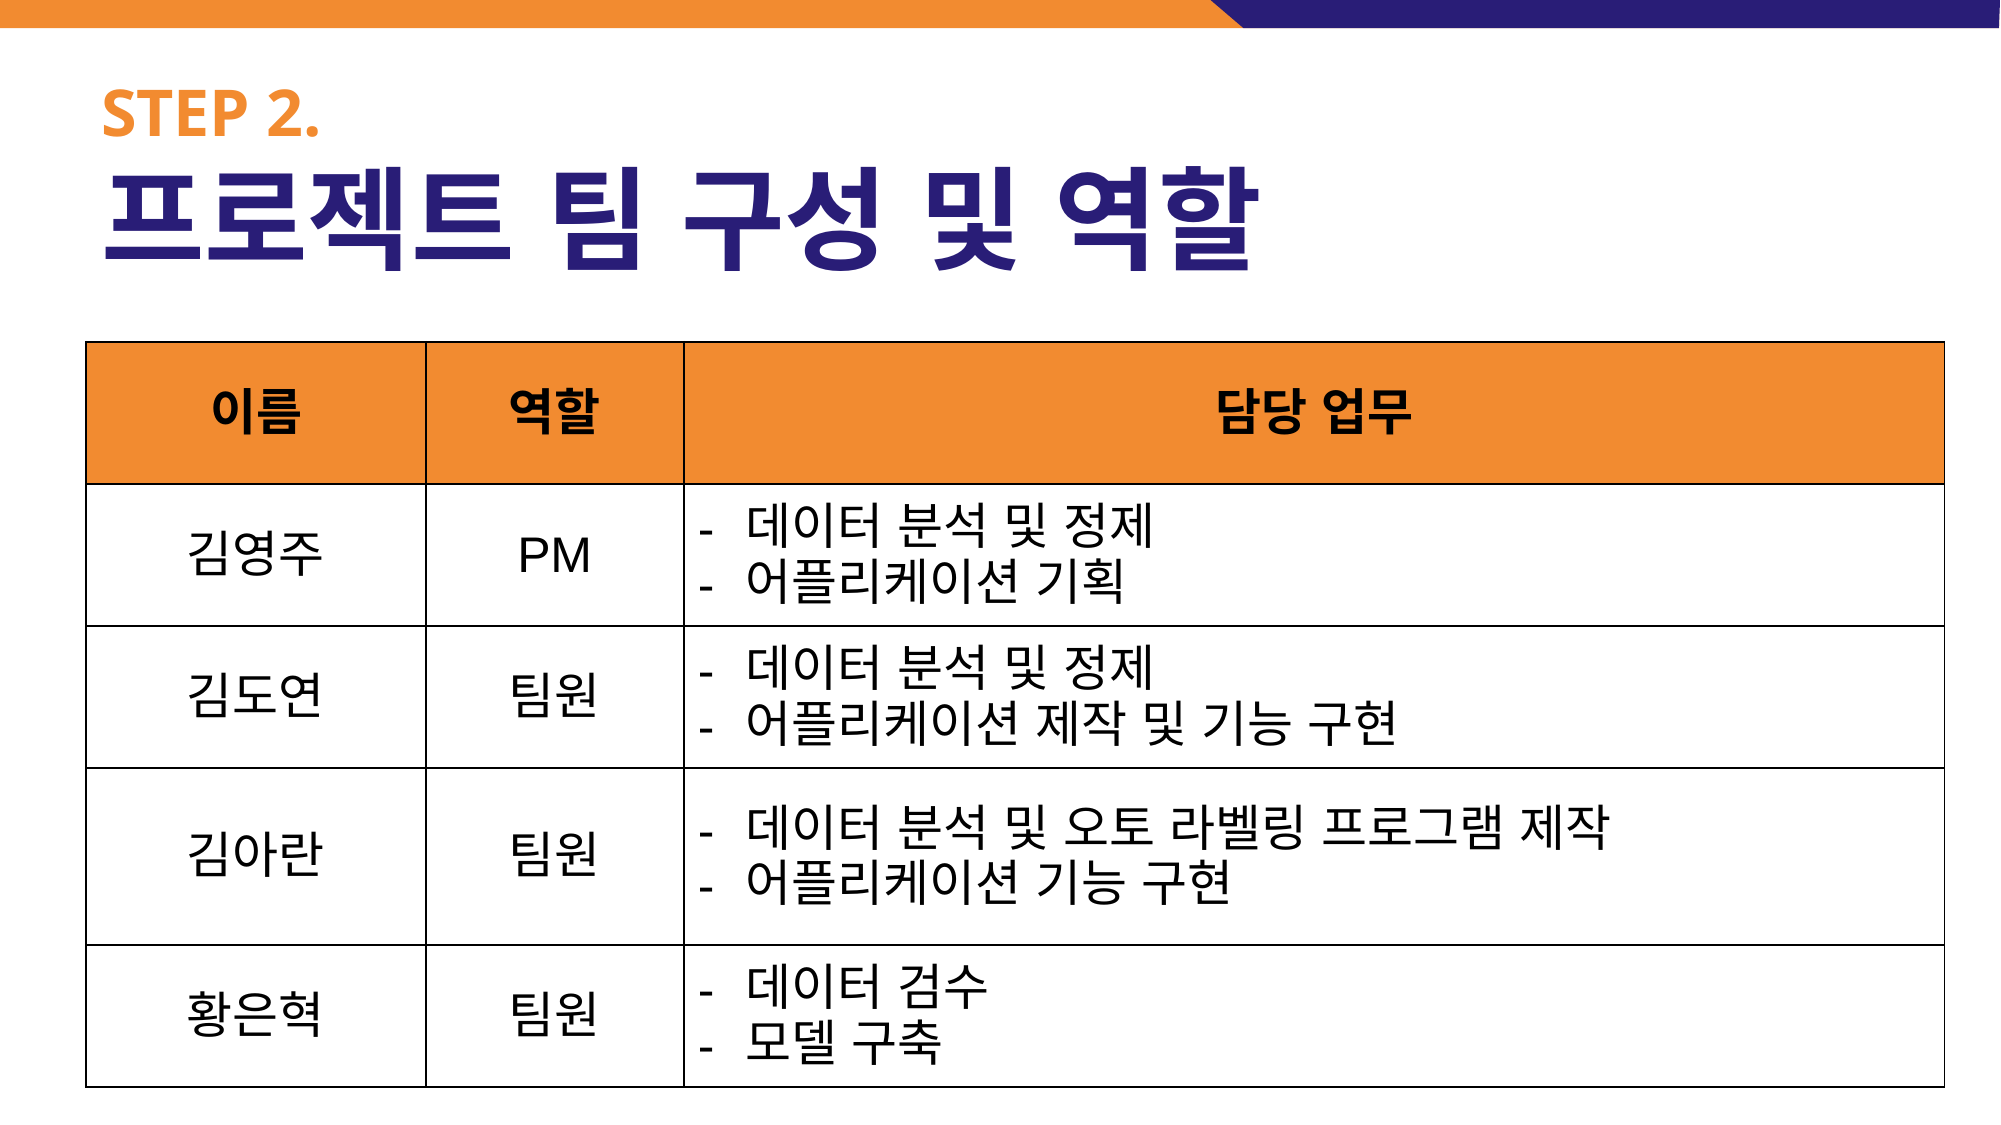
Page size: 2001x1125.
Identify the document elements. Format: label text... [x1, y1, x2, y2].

table_header 역할 [427, 343, 683, 483]
table_cell 김아란 [87, 769, 425, 944]
table_cell 김도연 [87, 627, 425, 767]
table_header 담당 업무 [685, 343, 1944, 483]
table_cell 데이터 분석 및 오토 라벨링 프로그램 제작 어플리케이션 기능 구현 [685, 769, 1944, 944]
table_cell 황은혁 [87, 946, 425, 1086]
table_cell 데이터 분석 및 정제 어플리케이션 제작 및 기능 구현 [685, 627, 1944, 767]
table_cell 팀원 [427, 769, 683, 944]
table_header 이름 [87, 343, 425, 483]
table_cell 데이터 분석 및 정제 어플리케이션 기획 [685, 485, 1944, 625]
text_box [0, 0, 2000, 29]
table_cell PM [427, 485, 683, 625]
subtitle [55, 316, 1942, 1114]
table_cell 팀원 [427, 946, 683, 1086]
table_cell 팀원 [427, 627, 683, 767]
title STEP 2. 프로젝트 팀 구성 및 역할 [86, 40, 1587, 292]
table_cell 데이터 검수 모델 구축 [685, 946, 1944, 1086]
table_cell 김영주 [87, 485, 425, 625]
